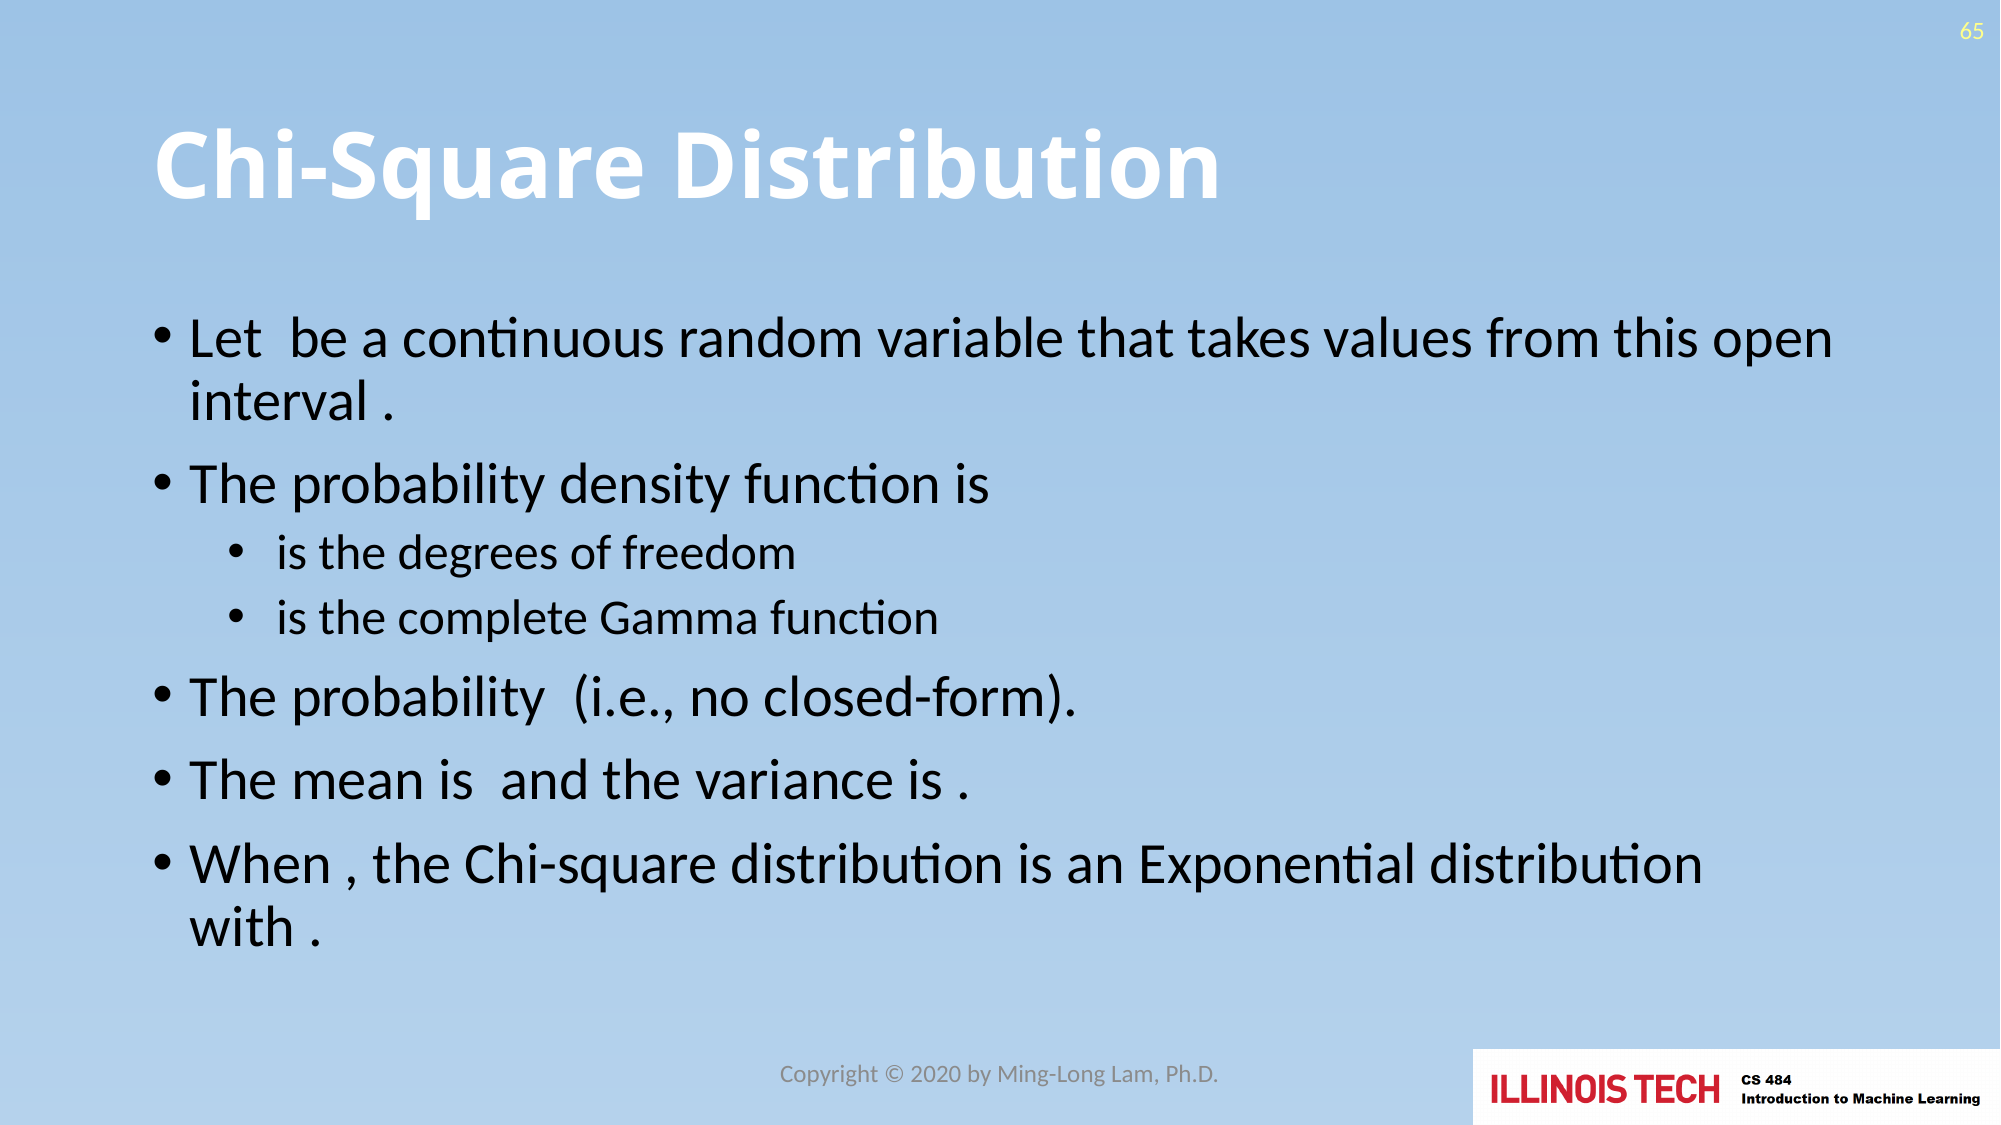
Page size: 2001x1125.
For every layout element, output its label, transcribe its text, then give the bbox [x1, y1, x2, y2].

title Chi-Square Distribution [137, 59, 1863, 278]
slide_number 65 [1550, 0, 2000, 60]
picture [1473, 1049, 2000, 1125]
footer Copyright © 2020 by Ming-Long Lam, Ph.D. [662, 1042, 1338, 1103]
